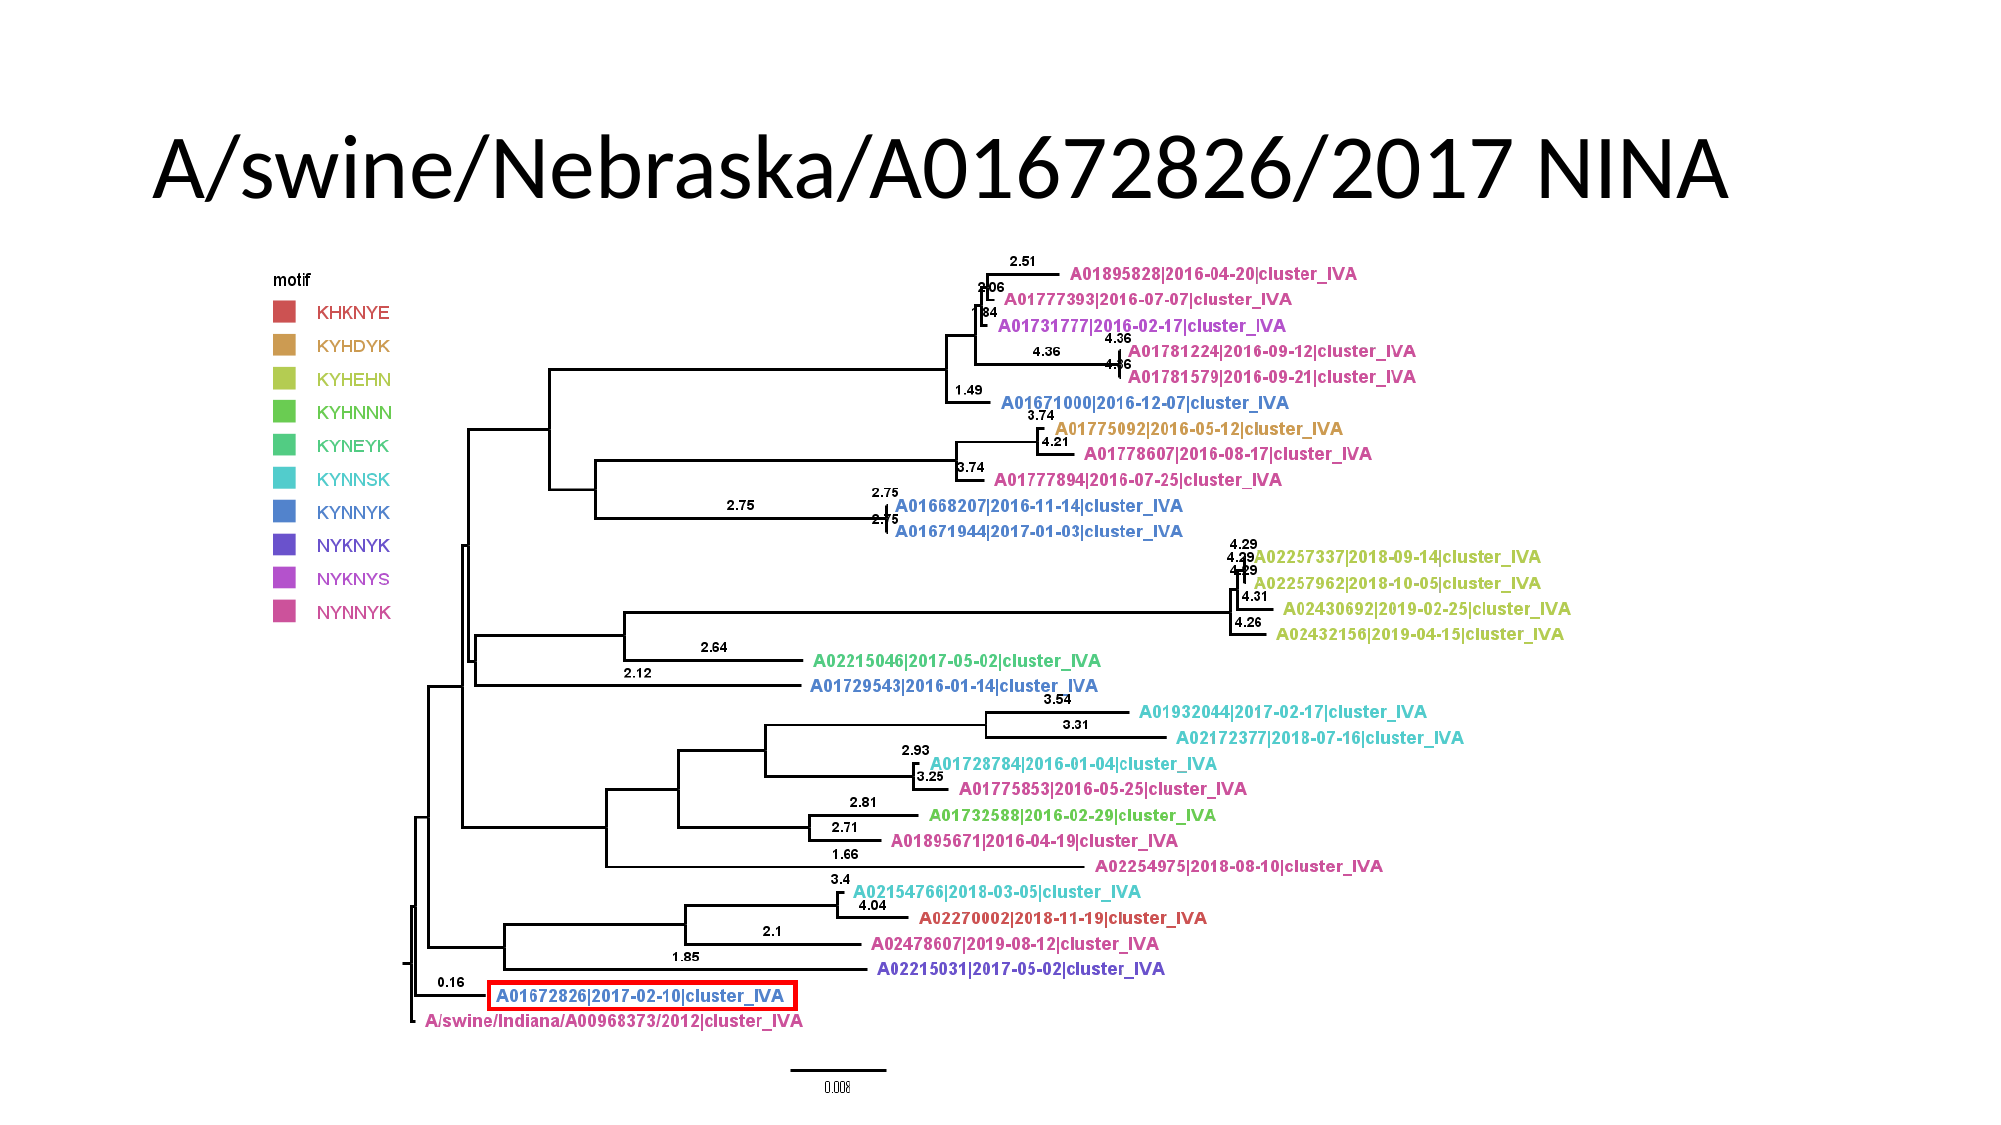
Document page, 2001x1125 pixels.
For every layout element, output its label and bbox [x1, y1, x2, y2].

title [137, 59, 1863, 278]
list [259, 253, 1666, 1102]
